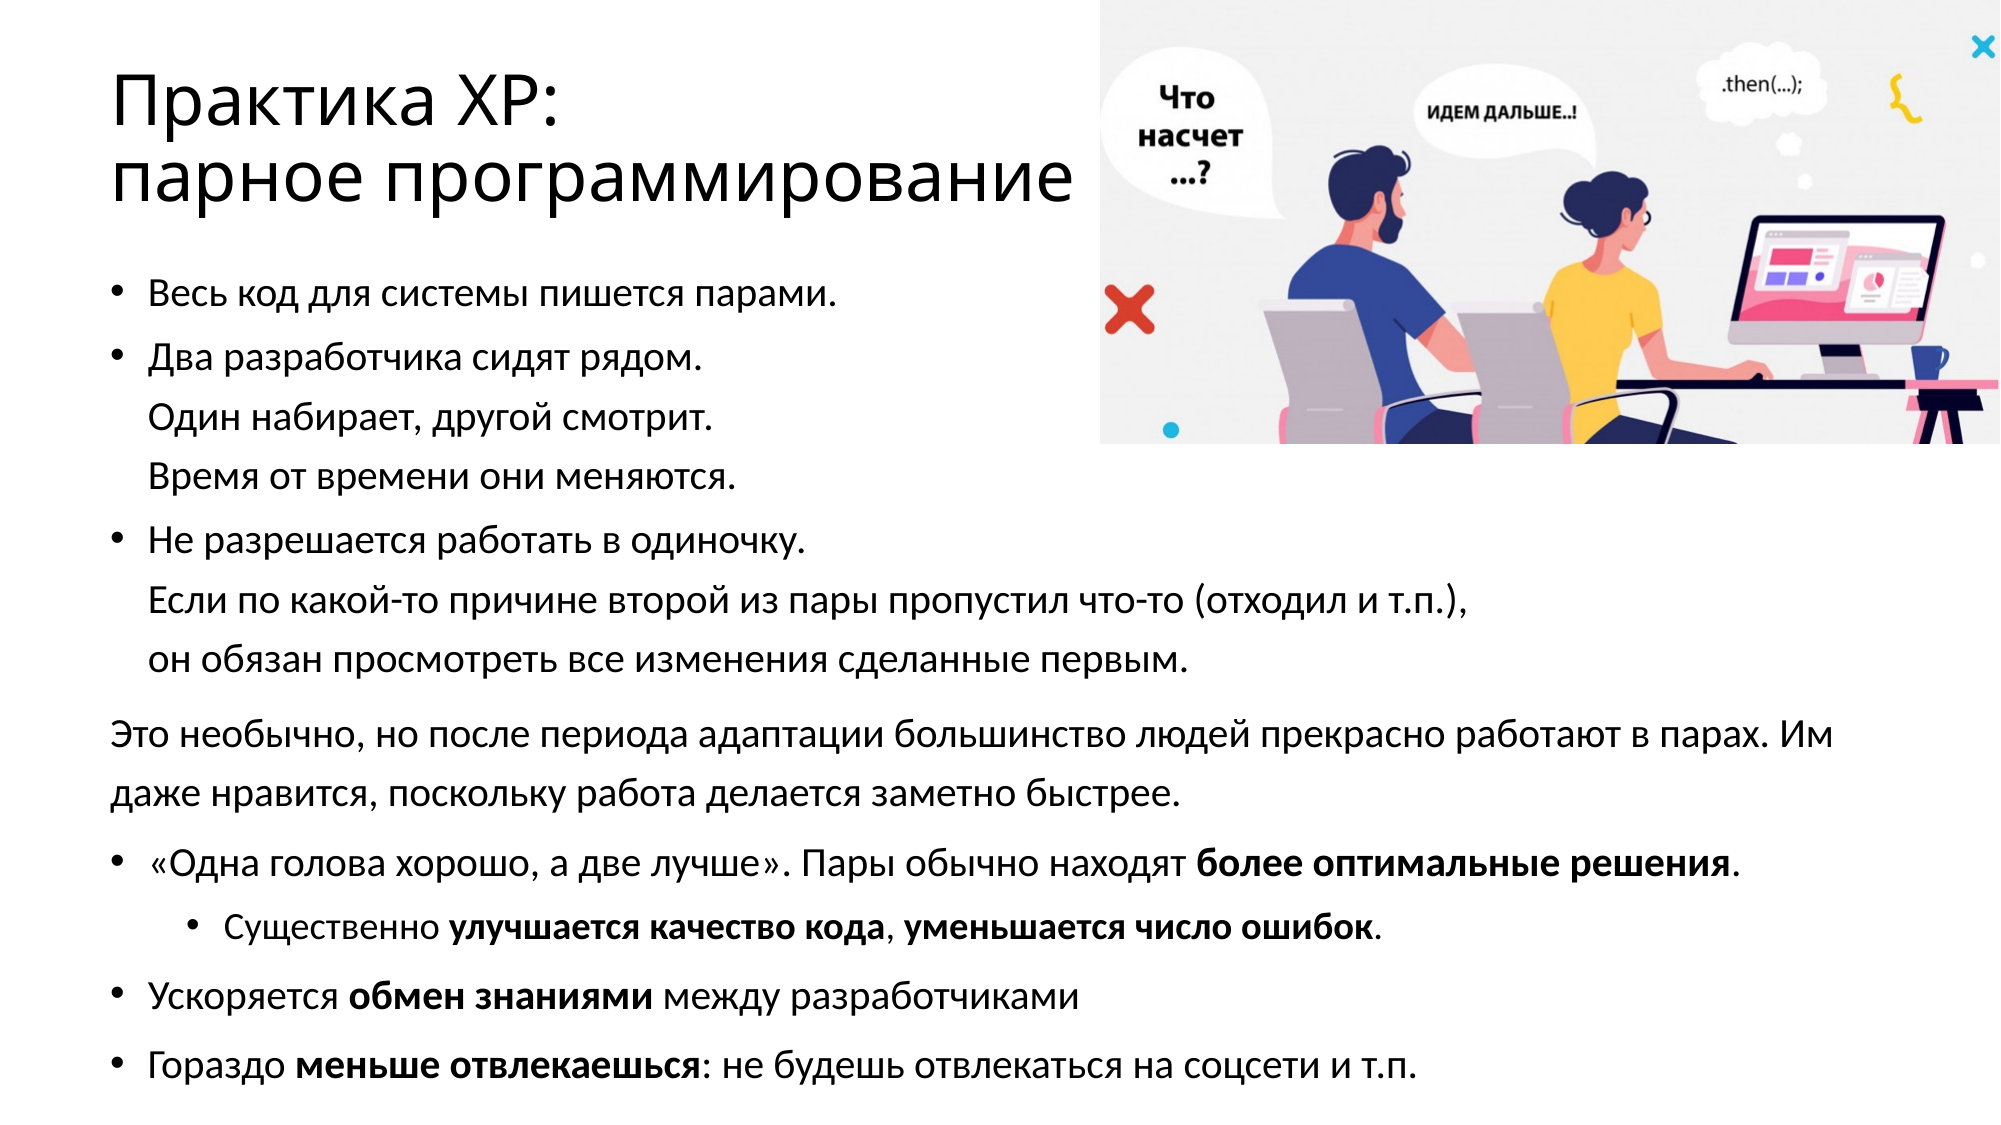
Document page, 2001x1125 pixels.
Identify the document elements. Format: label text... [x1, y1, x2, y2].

title Практика XP: парное программирование [95, 44, 1100, 237]
picture [1100, 0, 2000, 444]
list Весь код для системы пишется парами. Два разработчика сидят рядом. Один набирает, другой смотрит. Время от времени они меняются. Не разрешается работать в одиночку. Если по какой-то причине второй из пары пропустил что-то (отходил и т.п.), он обязан просмотреть все изменения сделанные первым. Это необычно, но после периода адаптации большинство людей прекрасно работают в парах. Им даже нравится, поскольку работа делается заметно быстрее. «Одна голова хорошо, а две лучше». Пары обычно находят более оптимальные решения. Существенно улучшается качество кода, уменьшается число ошибок. Ускоряется обмен знаниями между разработчиками Гораздо меньше отвлекаешься: не будешь отвлекаться на соцсети и т.п. [95, 248, 1885, 1097]
